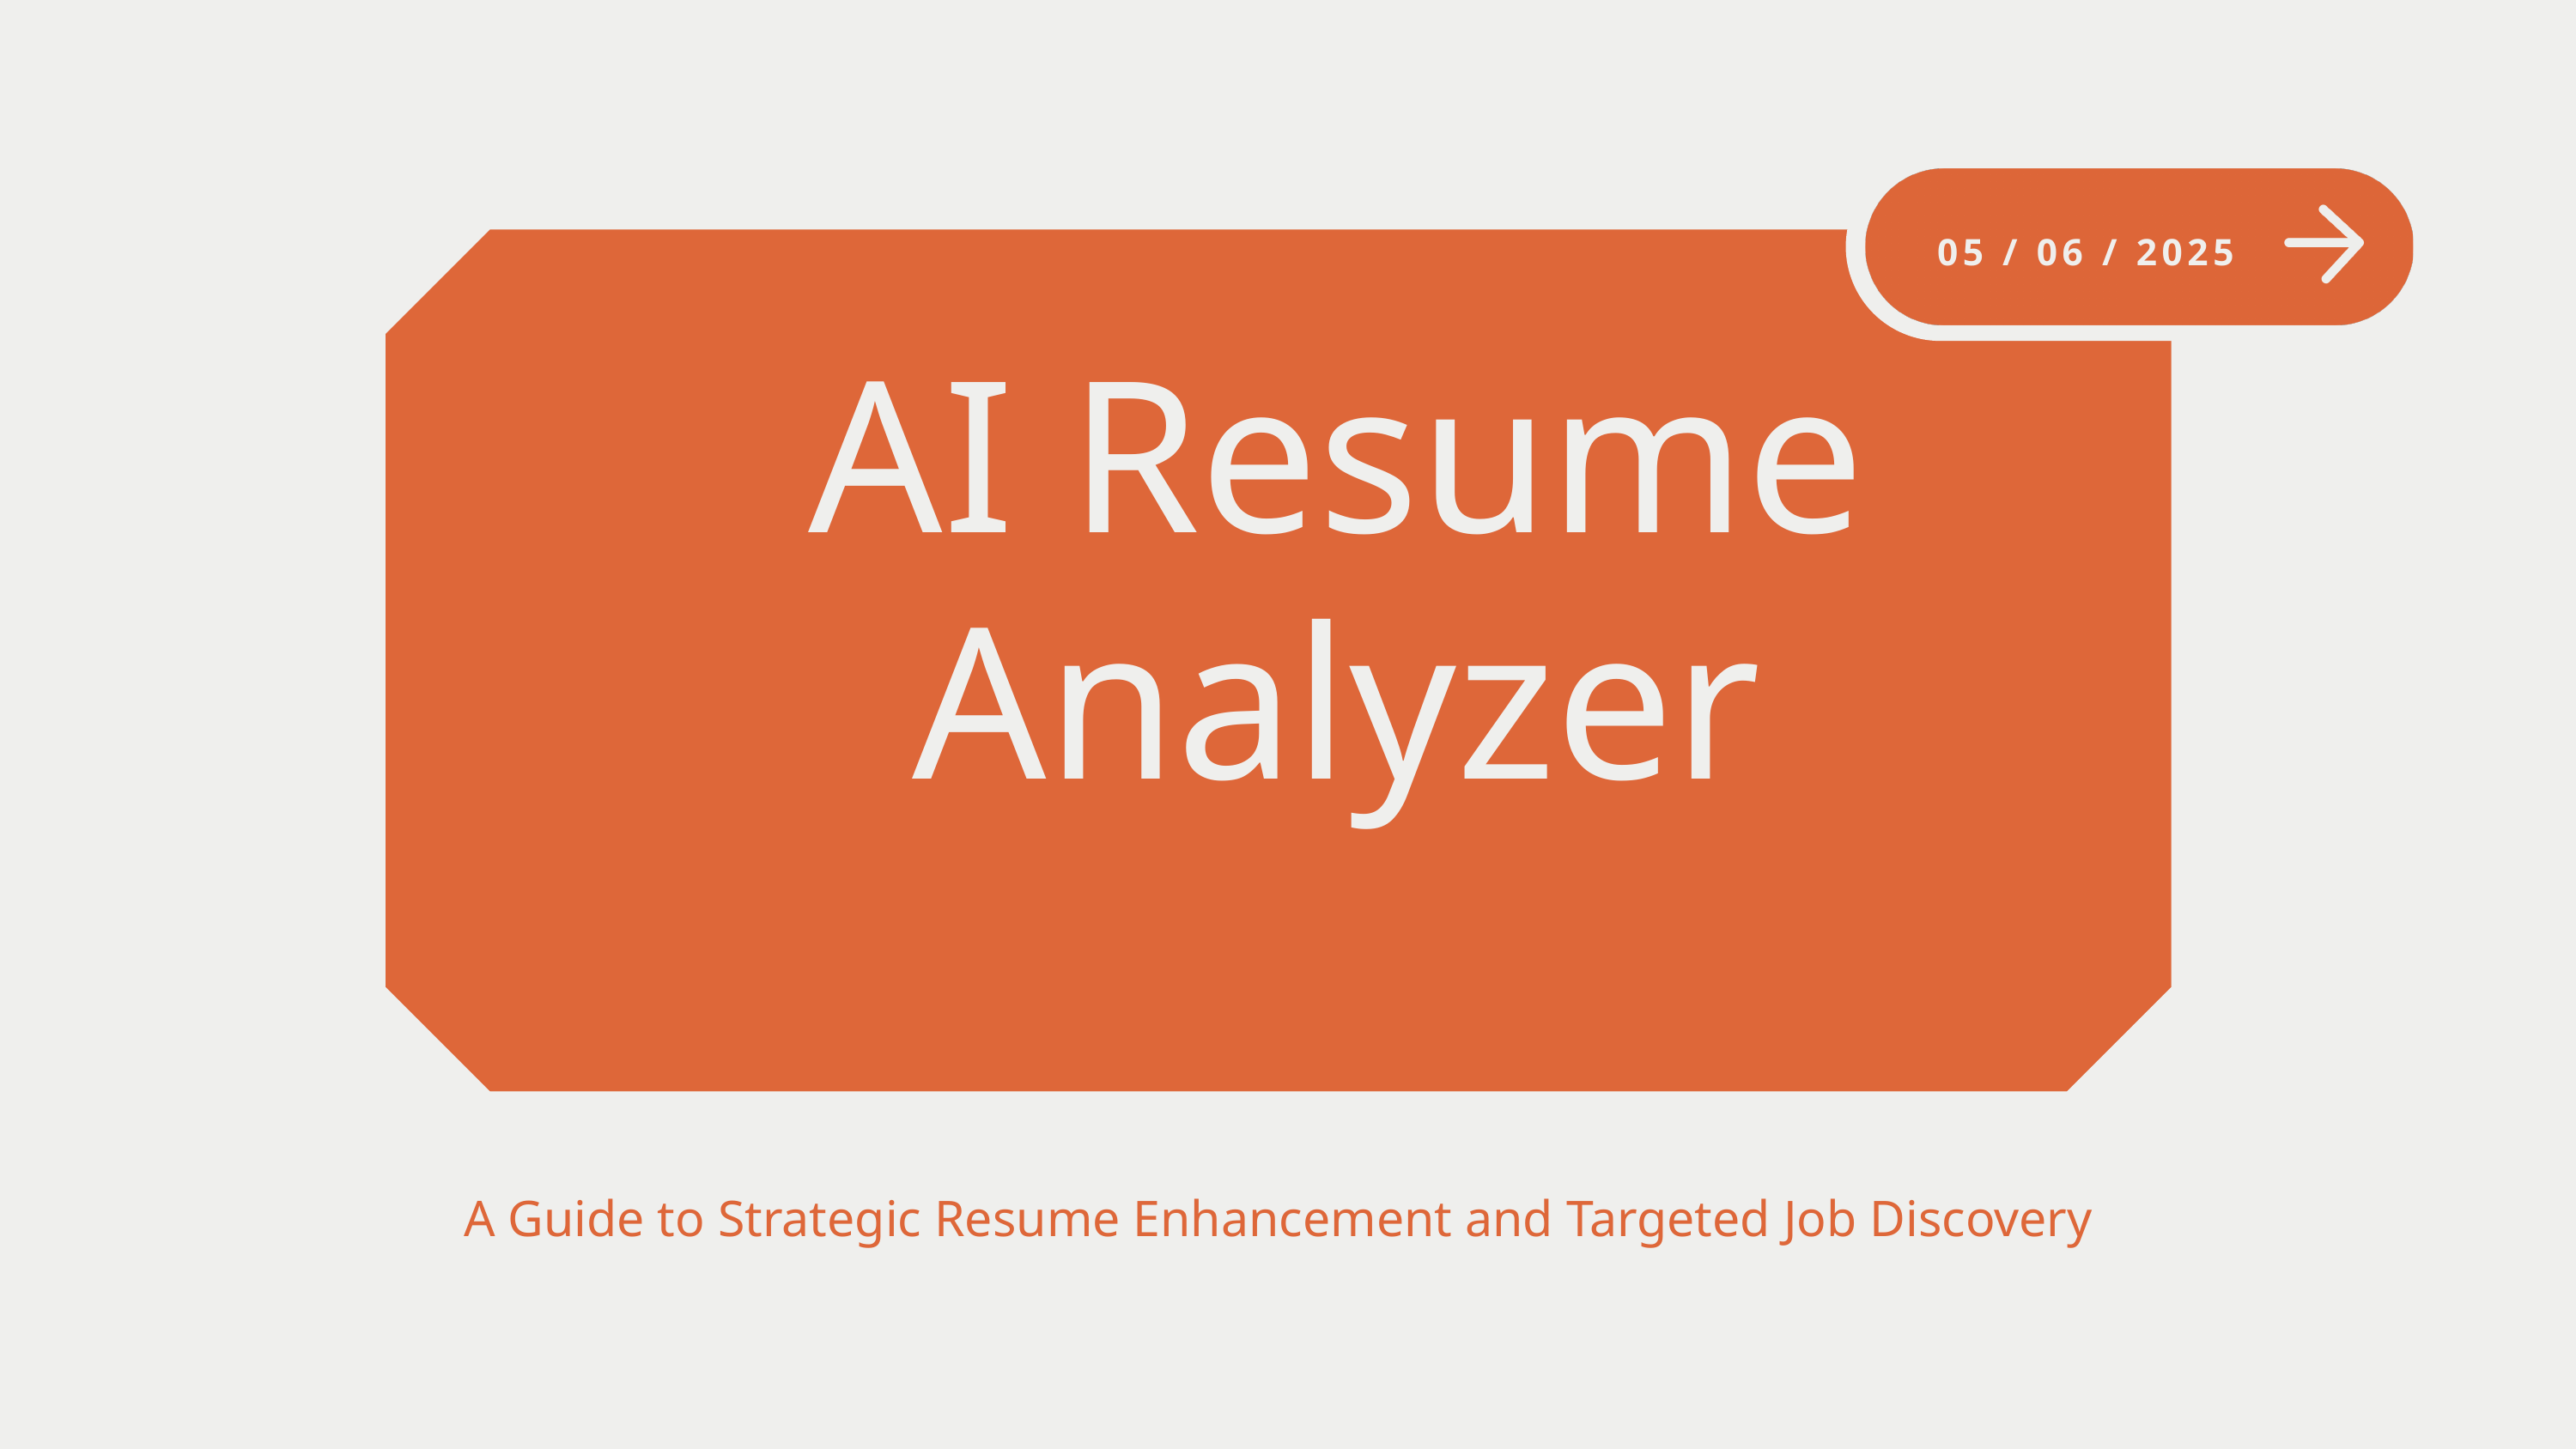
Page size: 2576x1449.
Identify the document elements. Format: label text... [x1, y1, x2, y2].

text_box A Guide to Strategic Resume Enhancement and Targeted Job Discovery [388, 1167, 2169, 1246]
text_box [1845, 152, 2433, 342]
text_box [387, 232, 2169, 1089]
